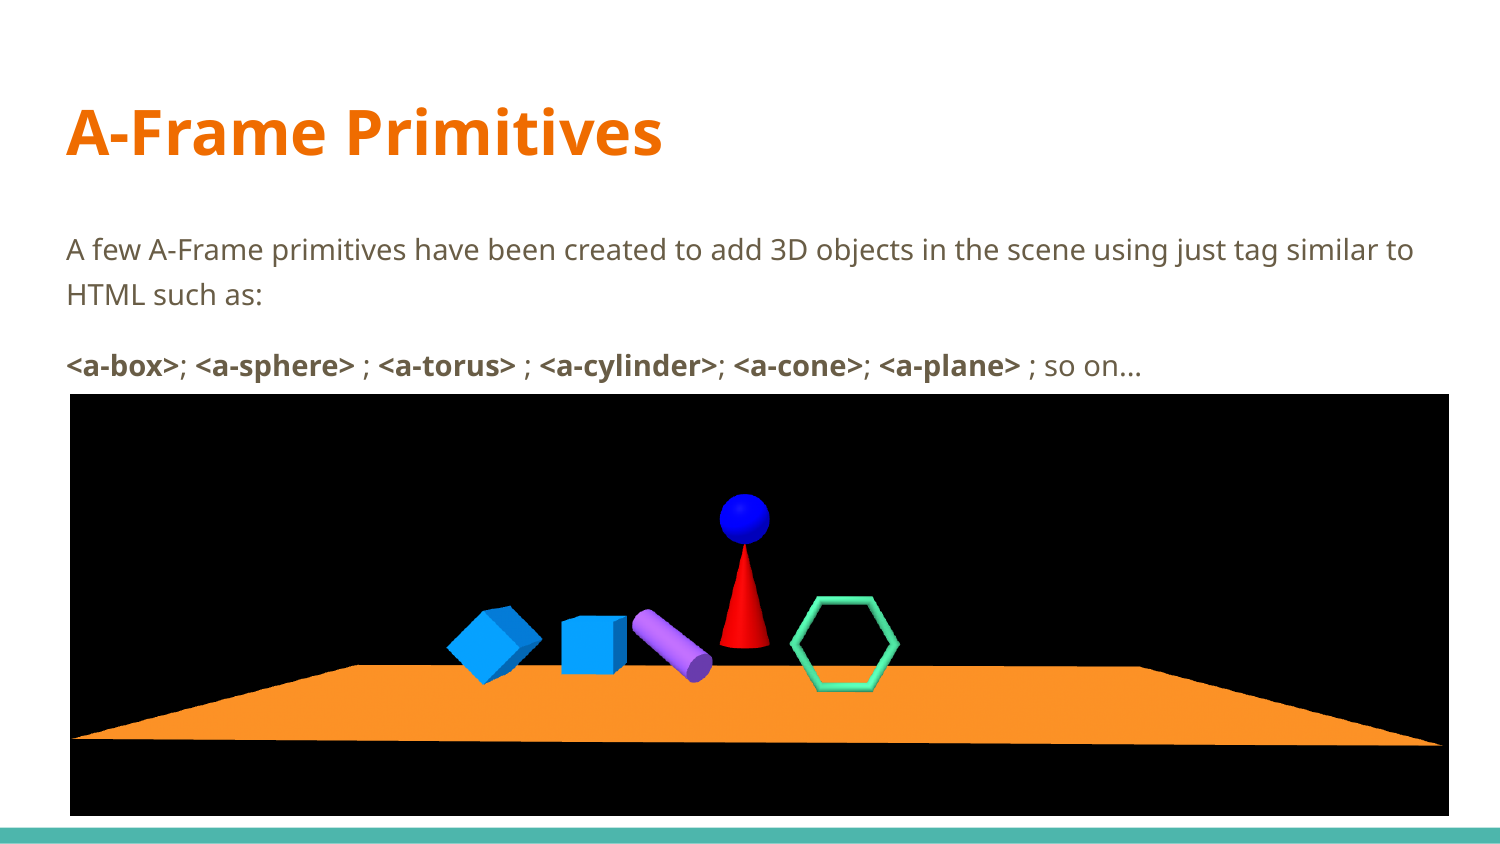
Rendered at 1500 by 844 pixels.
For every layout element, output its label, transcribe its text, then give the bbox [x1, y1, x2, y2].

picture [70, 393, 1450, 817]
title A-Frame Primitives [51, 72, 1449, 189]
list A few A-Frame primitives have been created to add 3D objects in the scene using just tag similar to HTML such as: <a-box>; <a-sphere> ; <a-torus> ; <a-cylinder>; <a-cone>; <a-plane> ; so on... [51, 207, 1449, 750]
